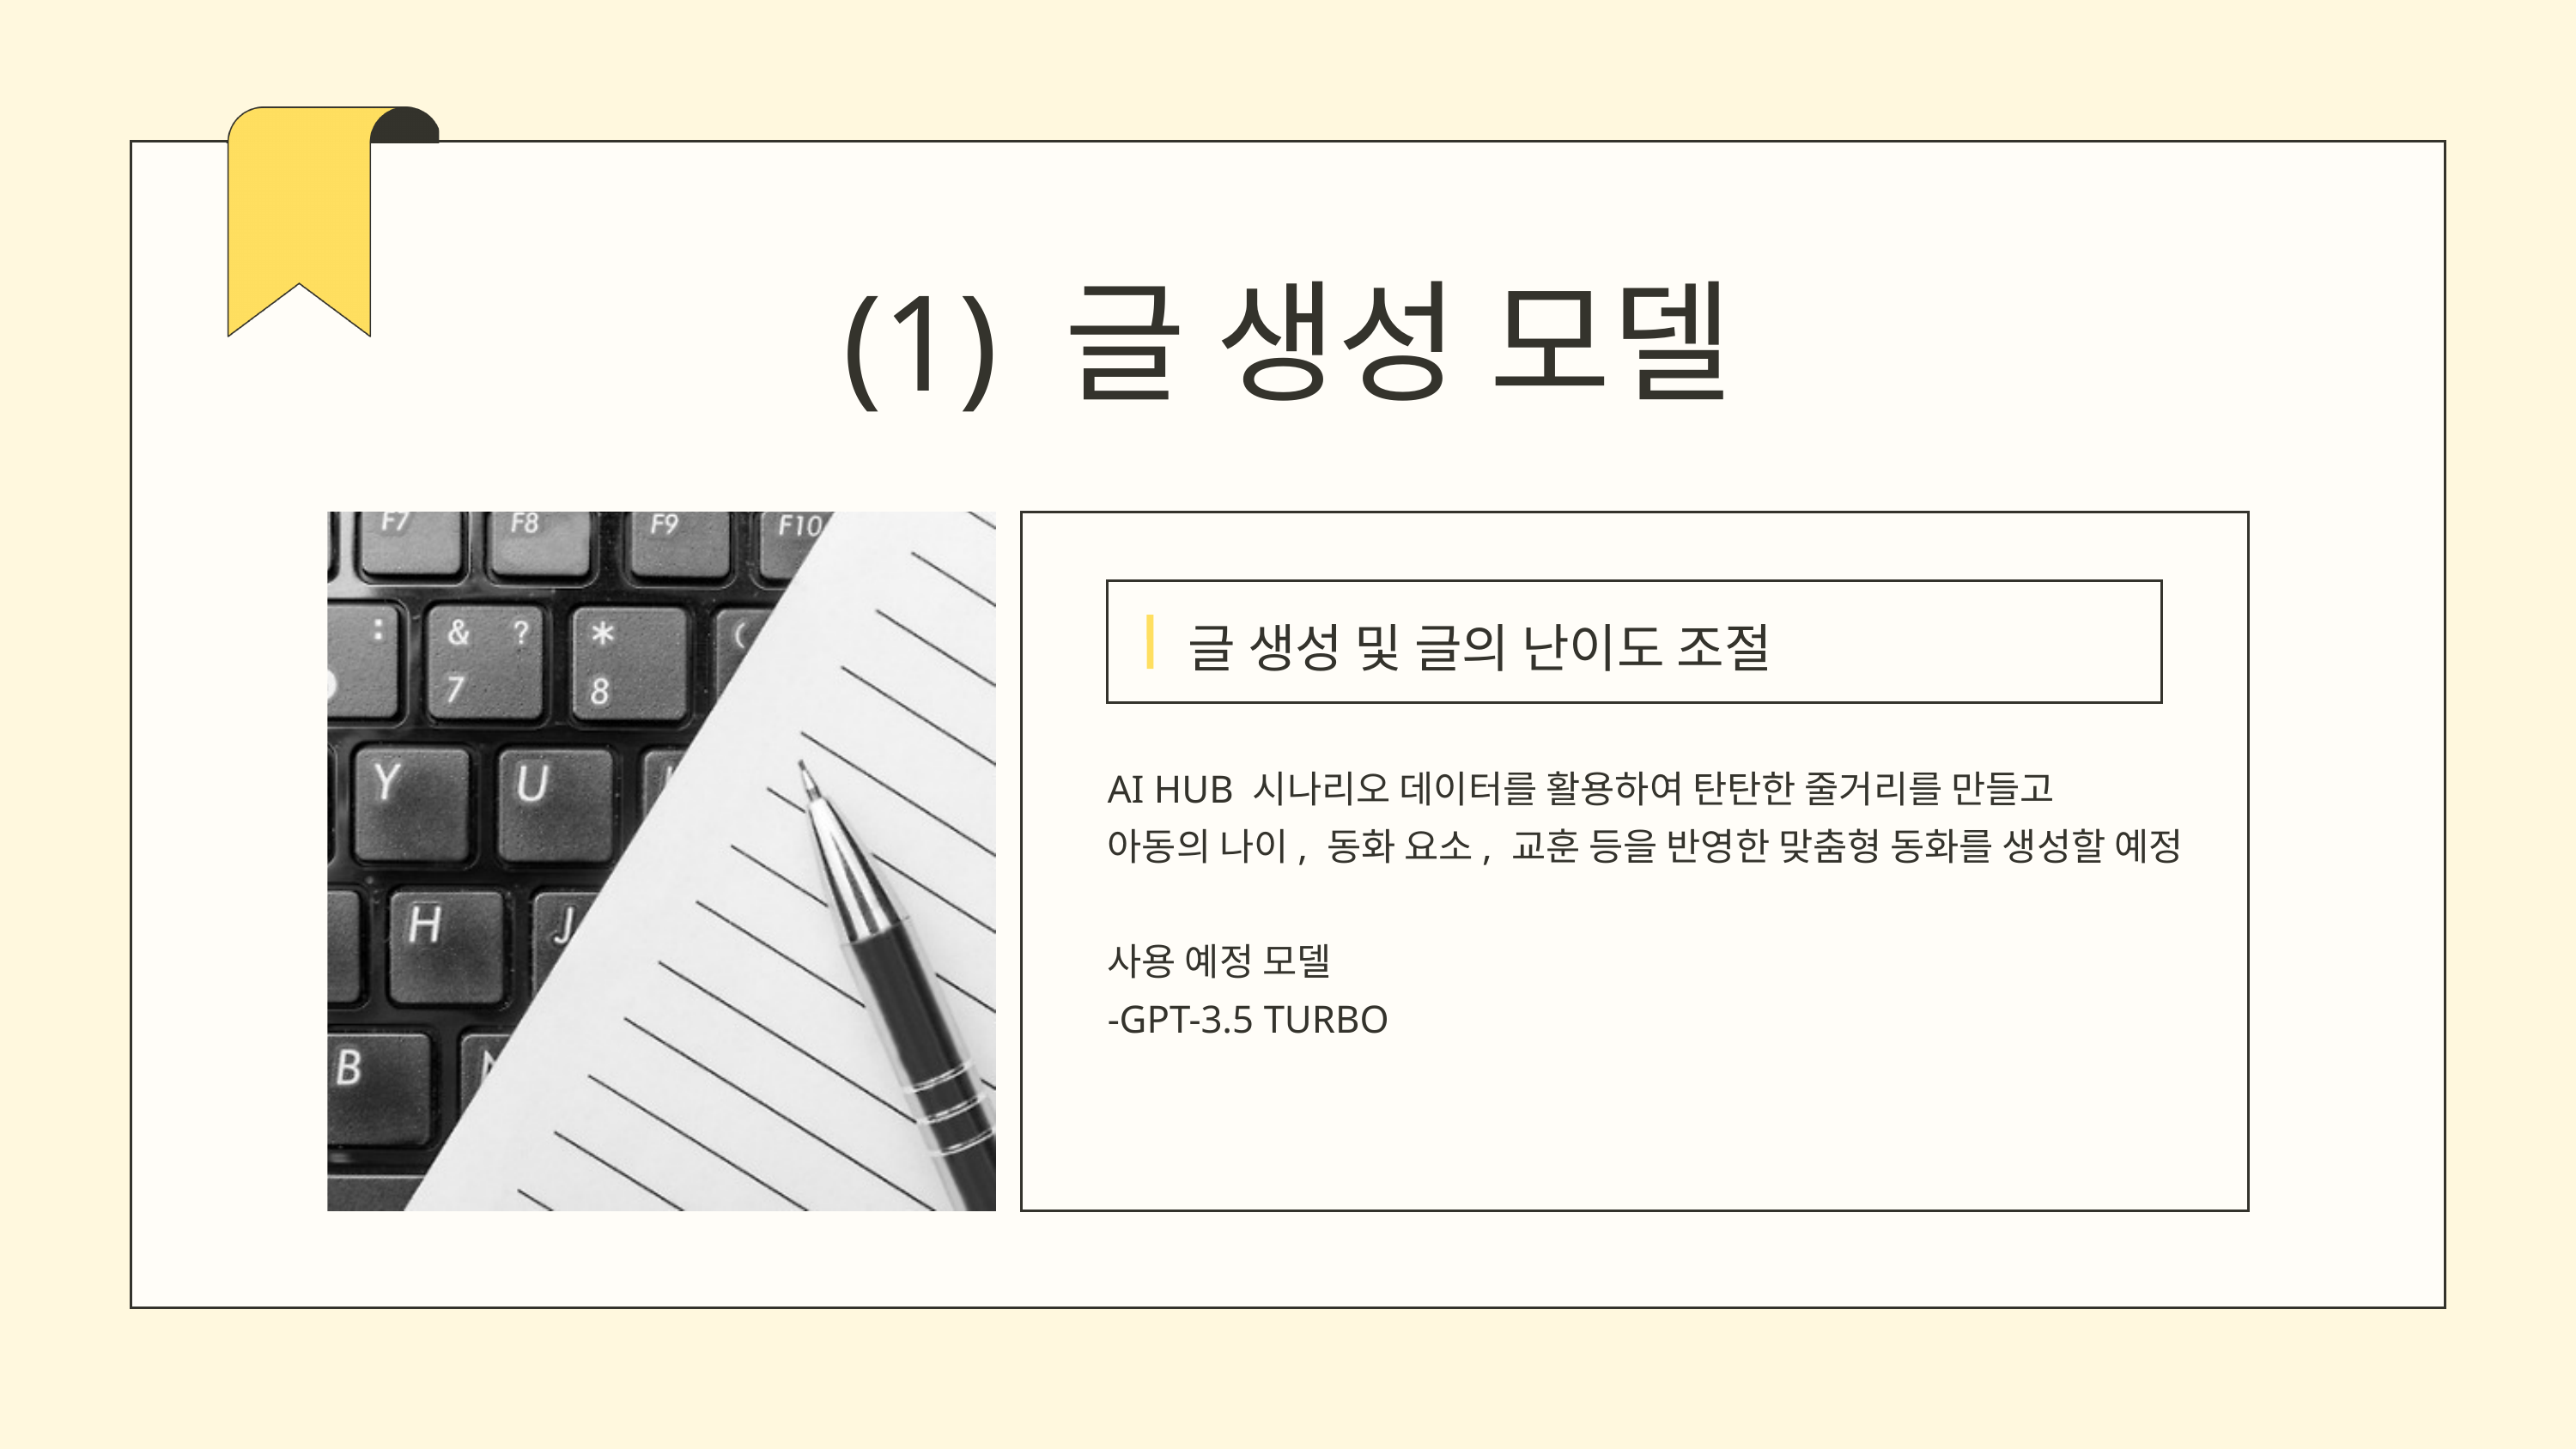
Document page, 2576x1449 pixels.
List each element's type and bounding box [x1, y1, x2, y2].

text_box [131, 140, 2445, 1308]
text_box [1107, 580, 2162, 704]
text_box [1020, 512, 2249, 1211]
text_box [327, 512, 997, 1211]
text_box [226, 106, 440, 138]
